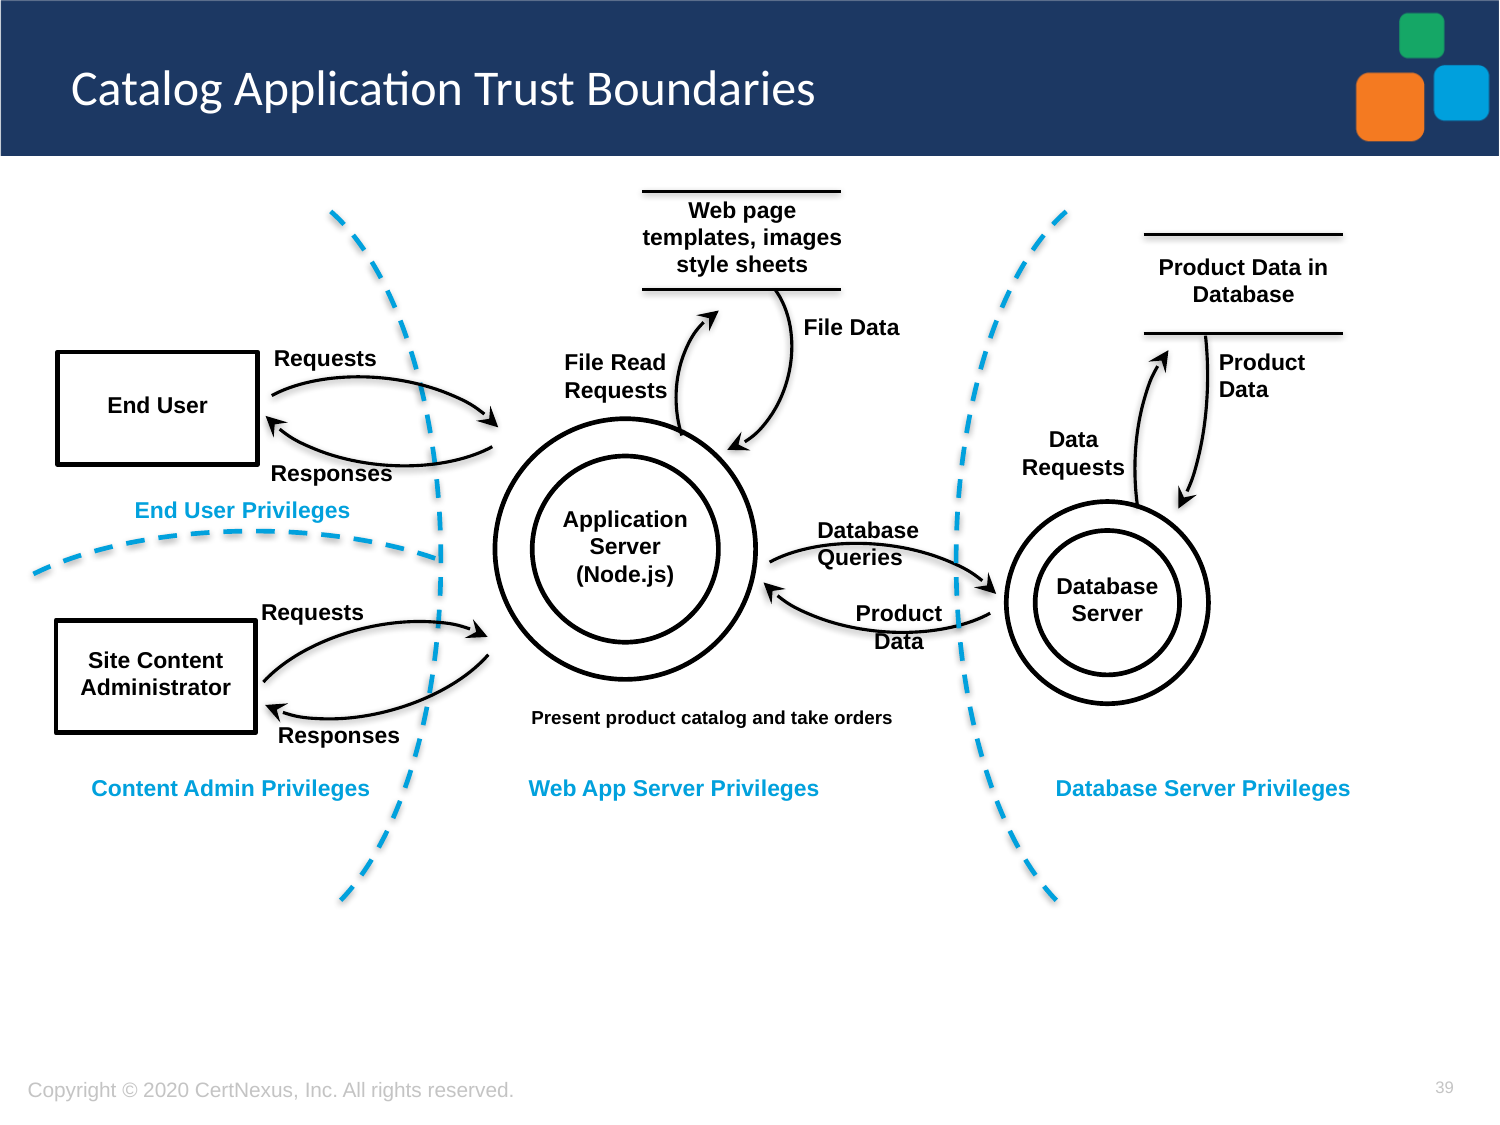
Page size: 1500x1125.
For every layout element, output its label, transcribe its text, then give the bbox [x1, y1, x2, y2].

picture [0, 0, 1500, 156]
title Catalog Application Trust Boundaries [56, 16, 1350, 155]
slide_number 39 [1118, 1057, 1469, 1118]
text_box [0, 182, 1368, 939]
